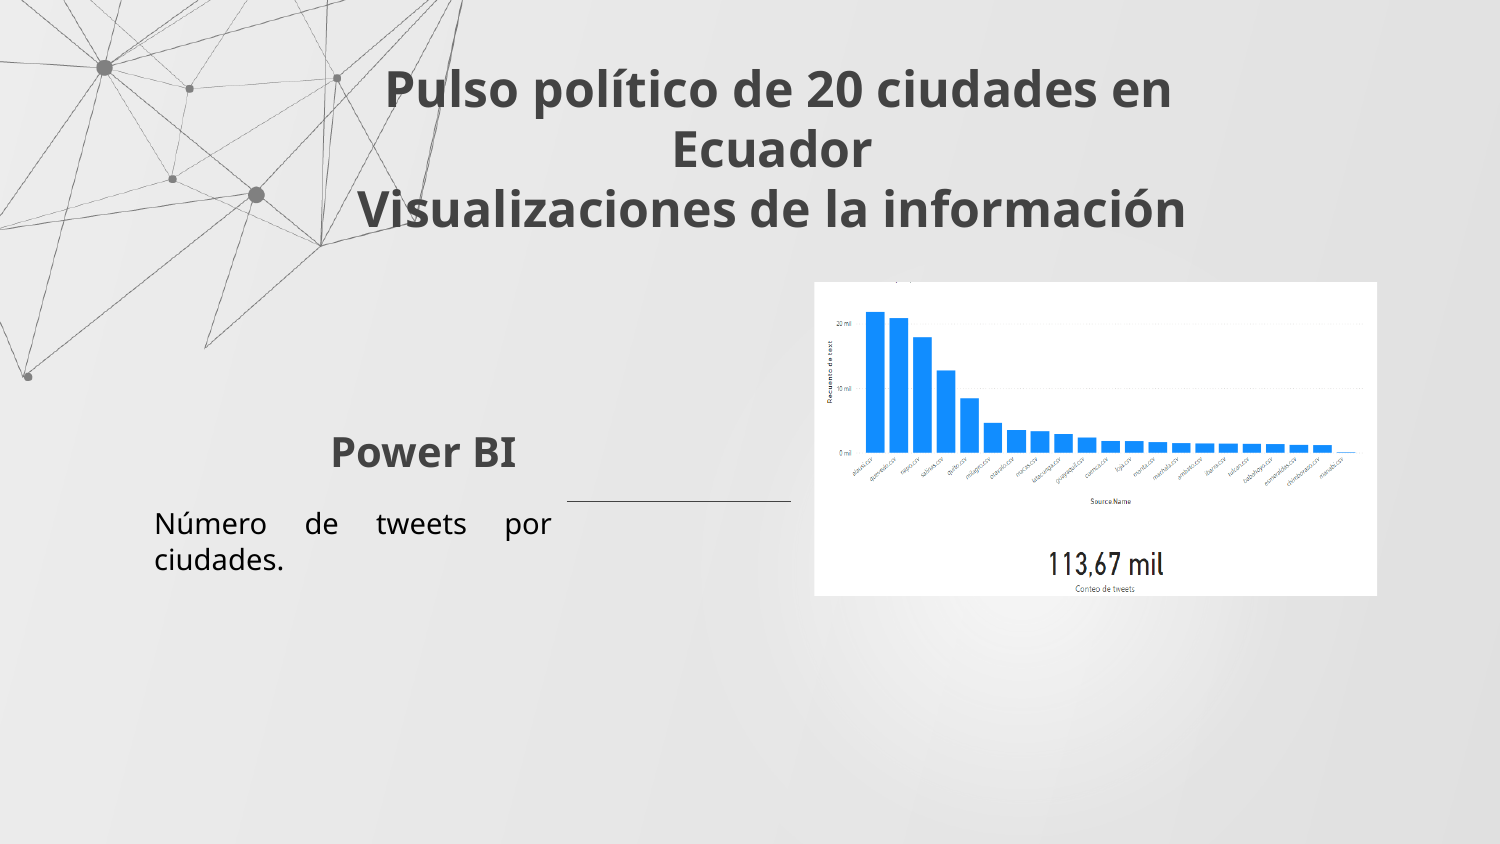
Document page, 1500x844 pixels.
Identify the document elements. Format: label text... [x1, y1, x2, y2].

picture [0, 0, 1500, 844]
subtitle Número de tweets por ciudades. [139, 490, 567, 784]
title Power BI [92, 154, 532, 491]
title Pulso político de 20 ciudades en Ecuador Visualizaciones de la información [262, 42, 1283, 163]
